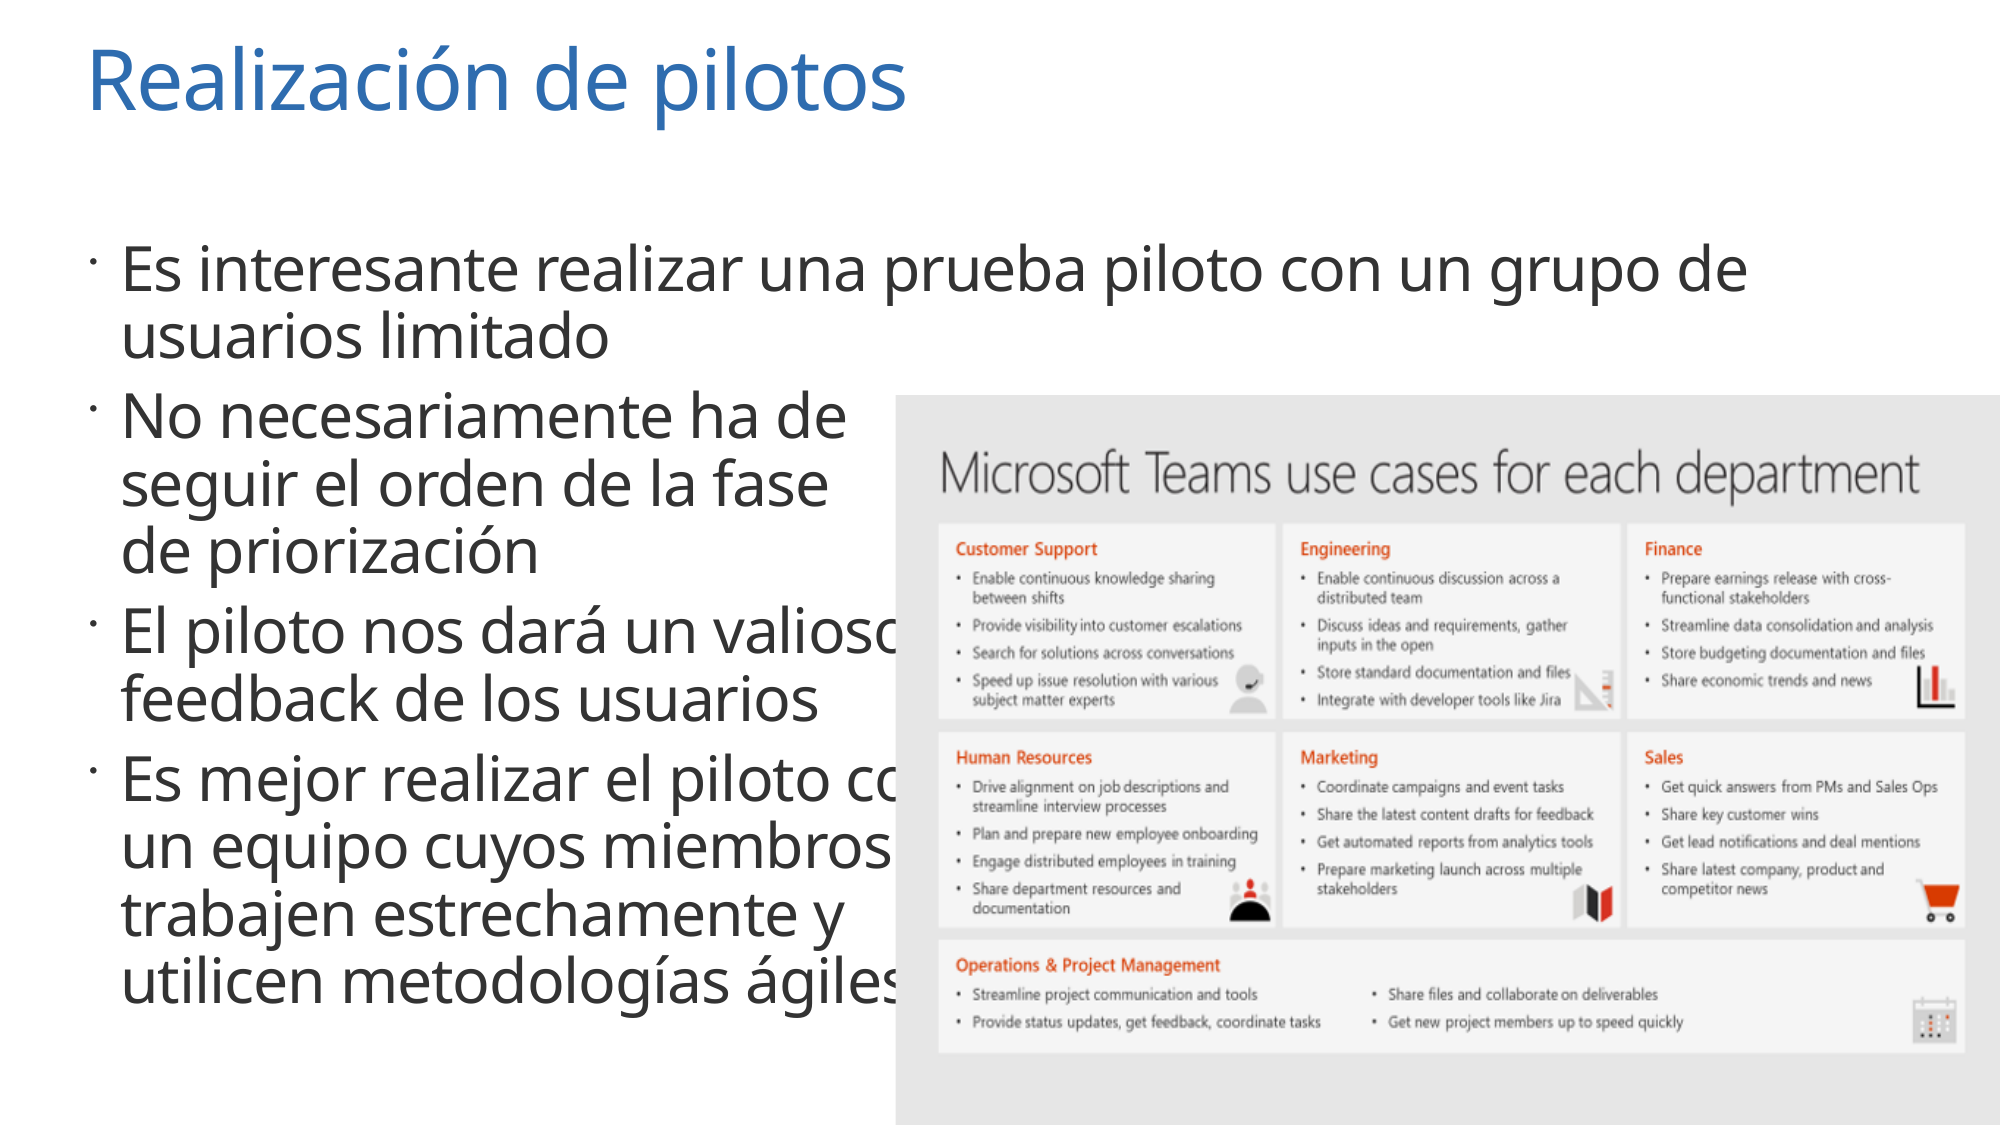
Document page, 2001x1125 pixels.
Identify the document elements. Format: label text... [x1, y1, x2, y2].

title Realización de pilotos [85, 37, 1915, 161]
picture [895, 395, 2000, 1125]
list Es interesante realizar una prueba piloto con un grupo de usuarios limitado No necesariamente ha de seguir el orden de la fase de priorización El piloto nos dará un valioso feedback de los usuarios Es mejor realizar el piloto con un equipo cuyos miembros trabajen estrechamente y utilicen metodologías ágiles [85, 237, 1915, 1088]
